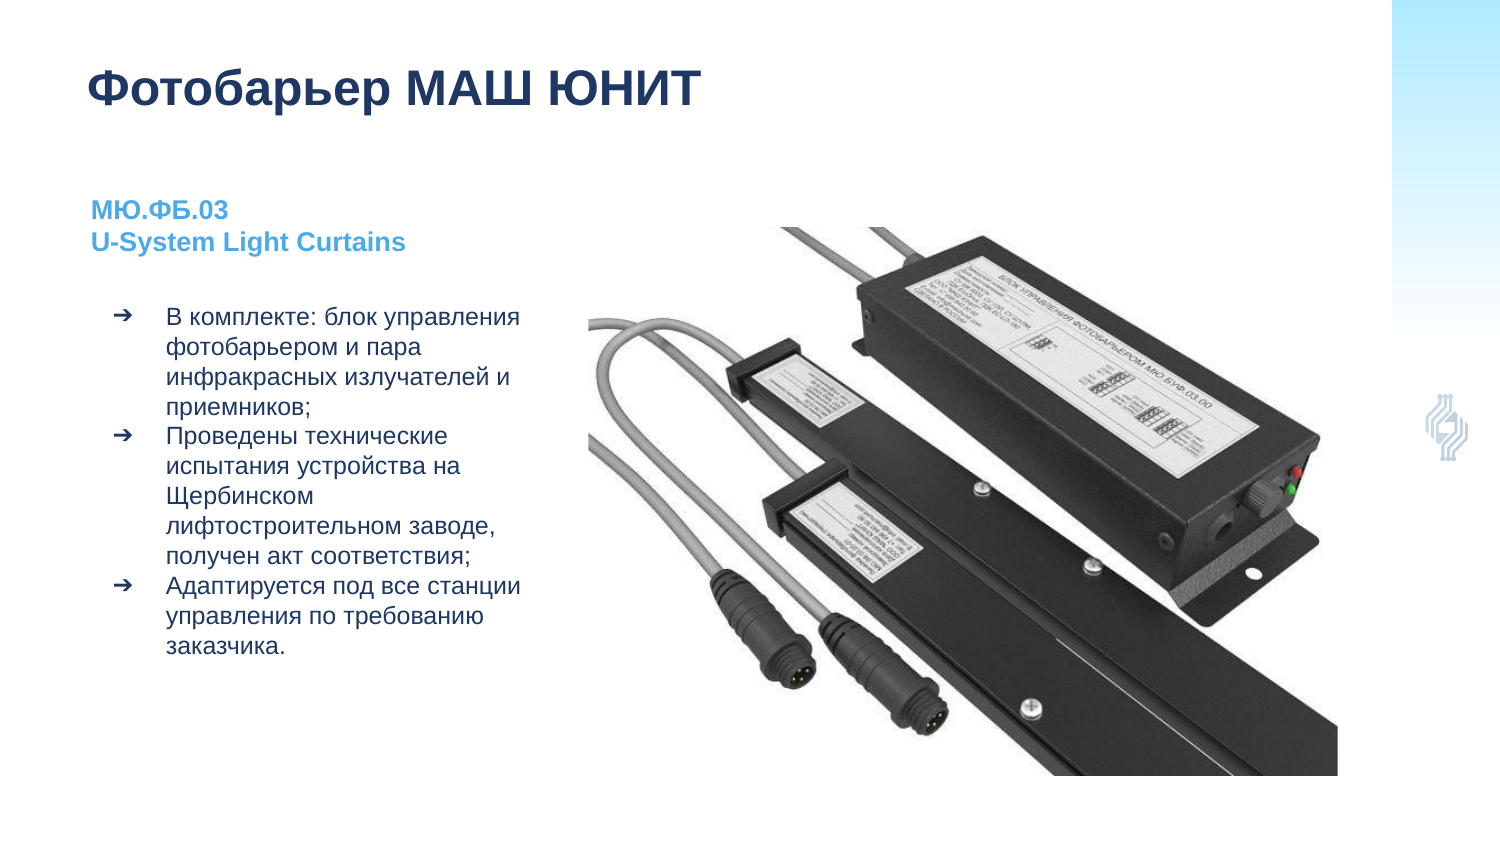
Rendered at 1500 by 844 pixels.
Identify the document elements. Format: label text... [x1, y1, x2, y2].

text_box [1392, 0, 1500, 843]
text_box В комплекте: блок управления фотобарьером и пара инфракрасных излучателей и приемников; Проведены технические испытания устройства на Щербинском лифтостроительном заводе, получен акт соответствия; Адаптируется под все станции управления по требованию заказчика. [75, 285, 568, 675]
text_box Фотобарьер МАШ ЮНИТ [75, 49, 826, 137]
picture [1421, 376, 1474, 468]
picture [588, 227, 1338, 777]
text_box МЮ.ФБ.03 U-System Light Curtains [75, 177, 450, 236]
